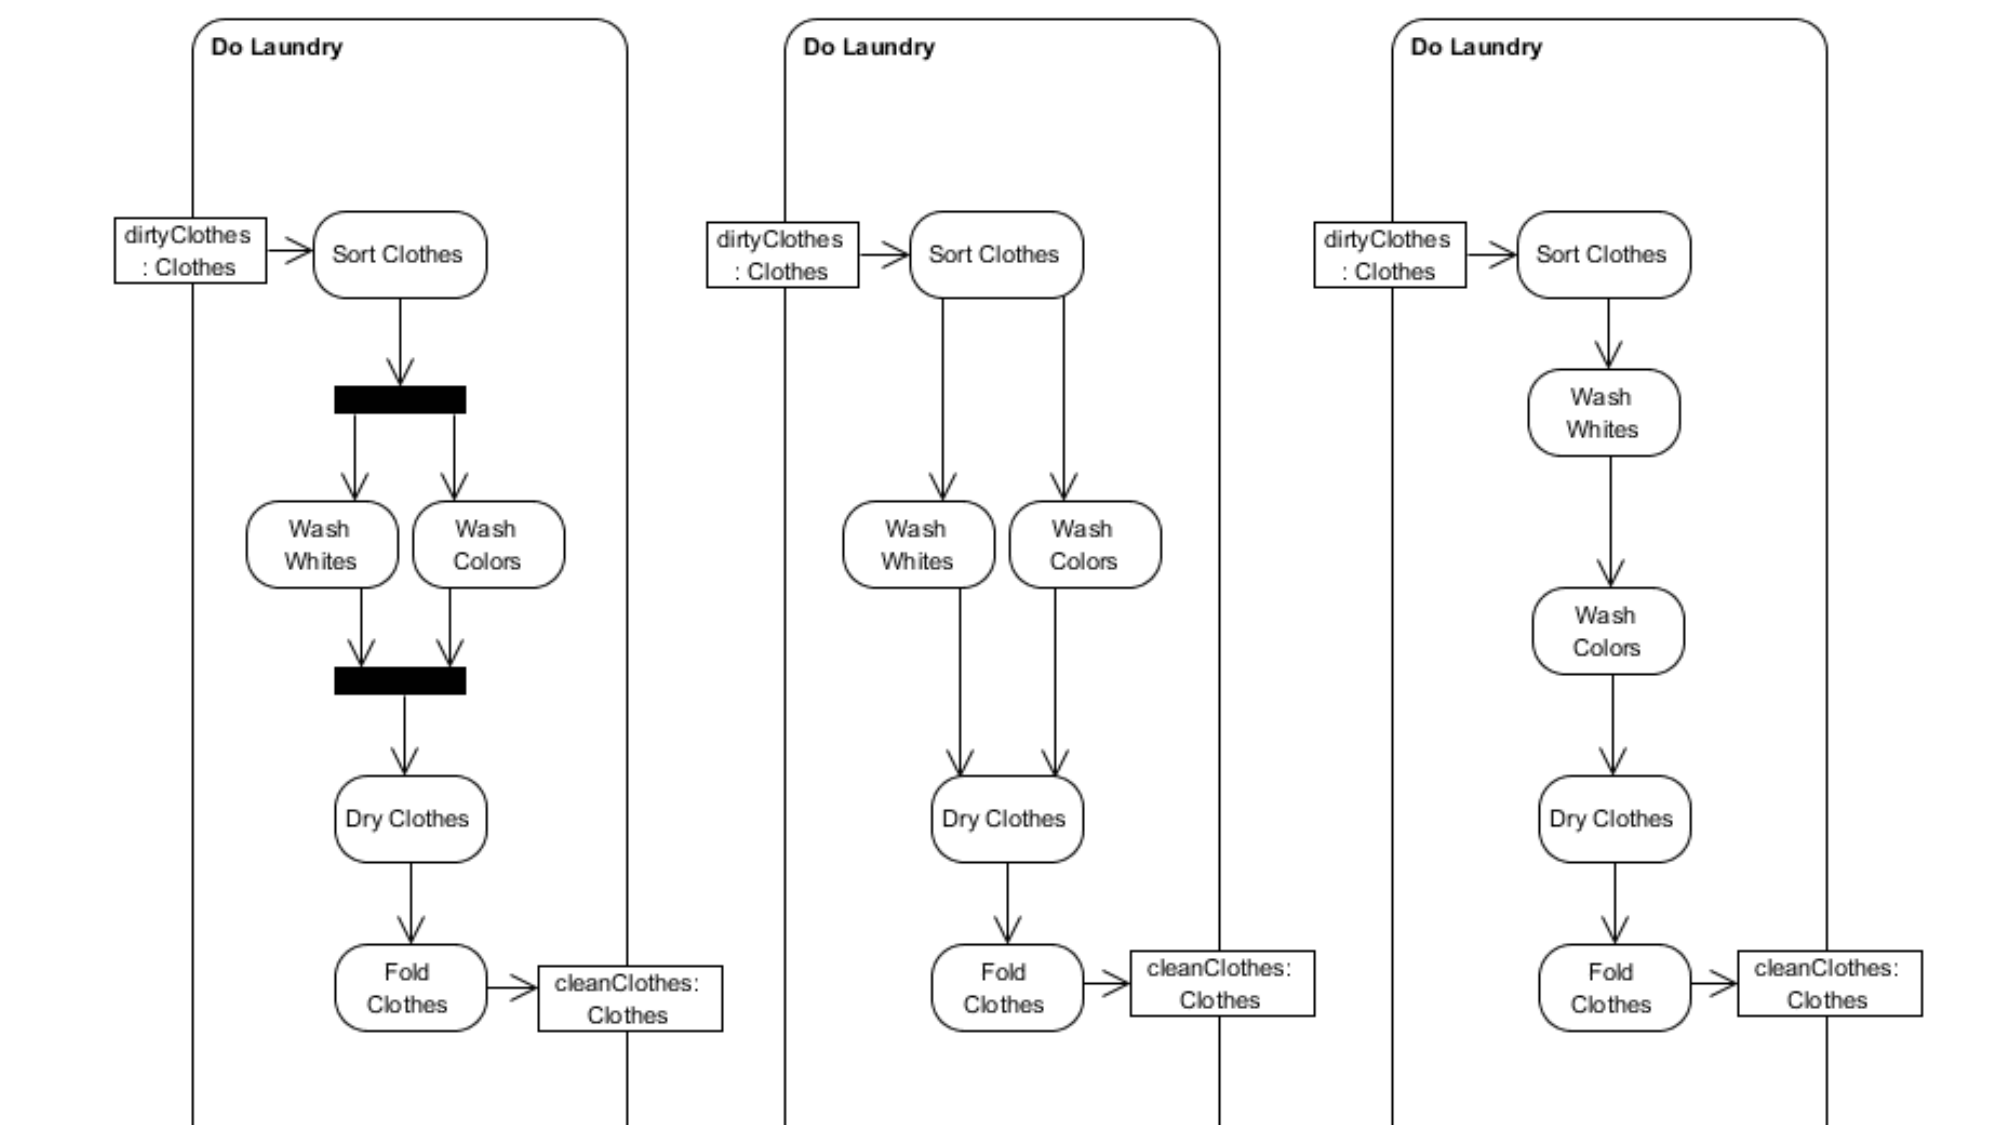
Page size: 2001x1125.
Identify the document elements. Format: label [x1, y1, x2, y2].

list [95, 0, 1941, 1125]
